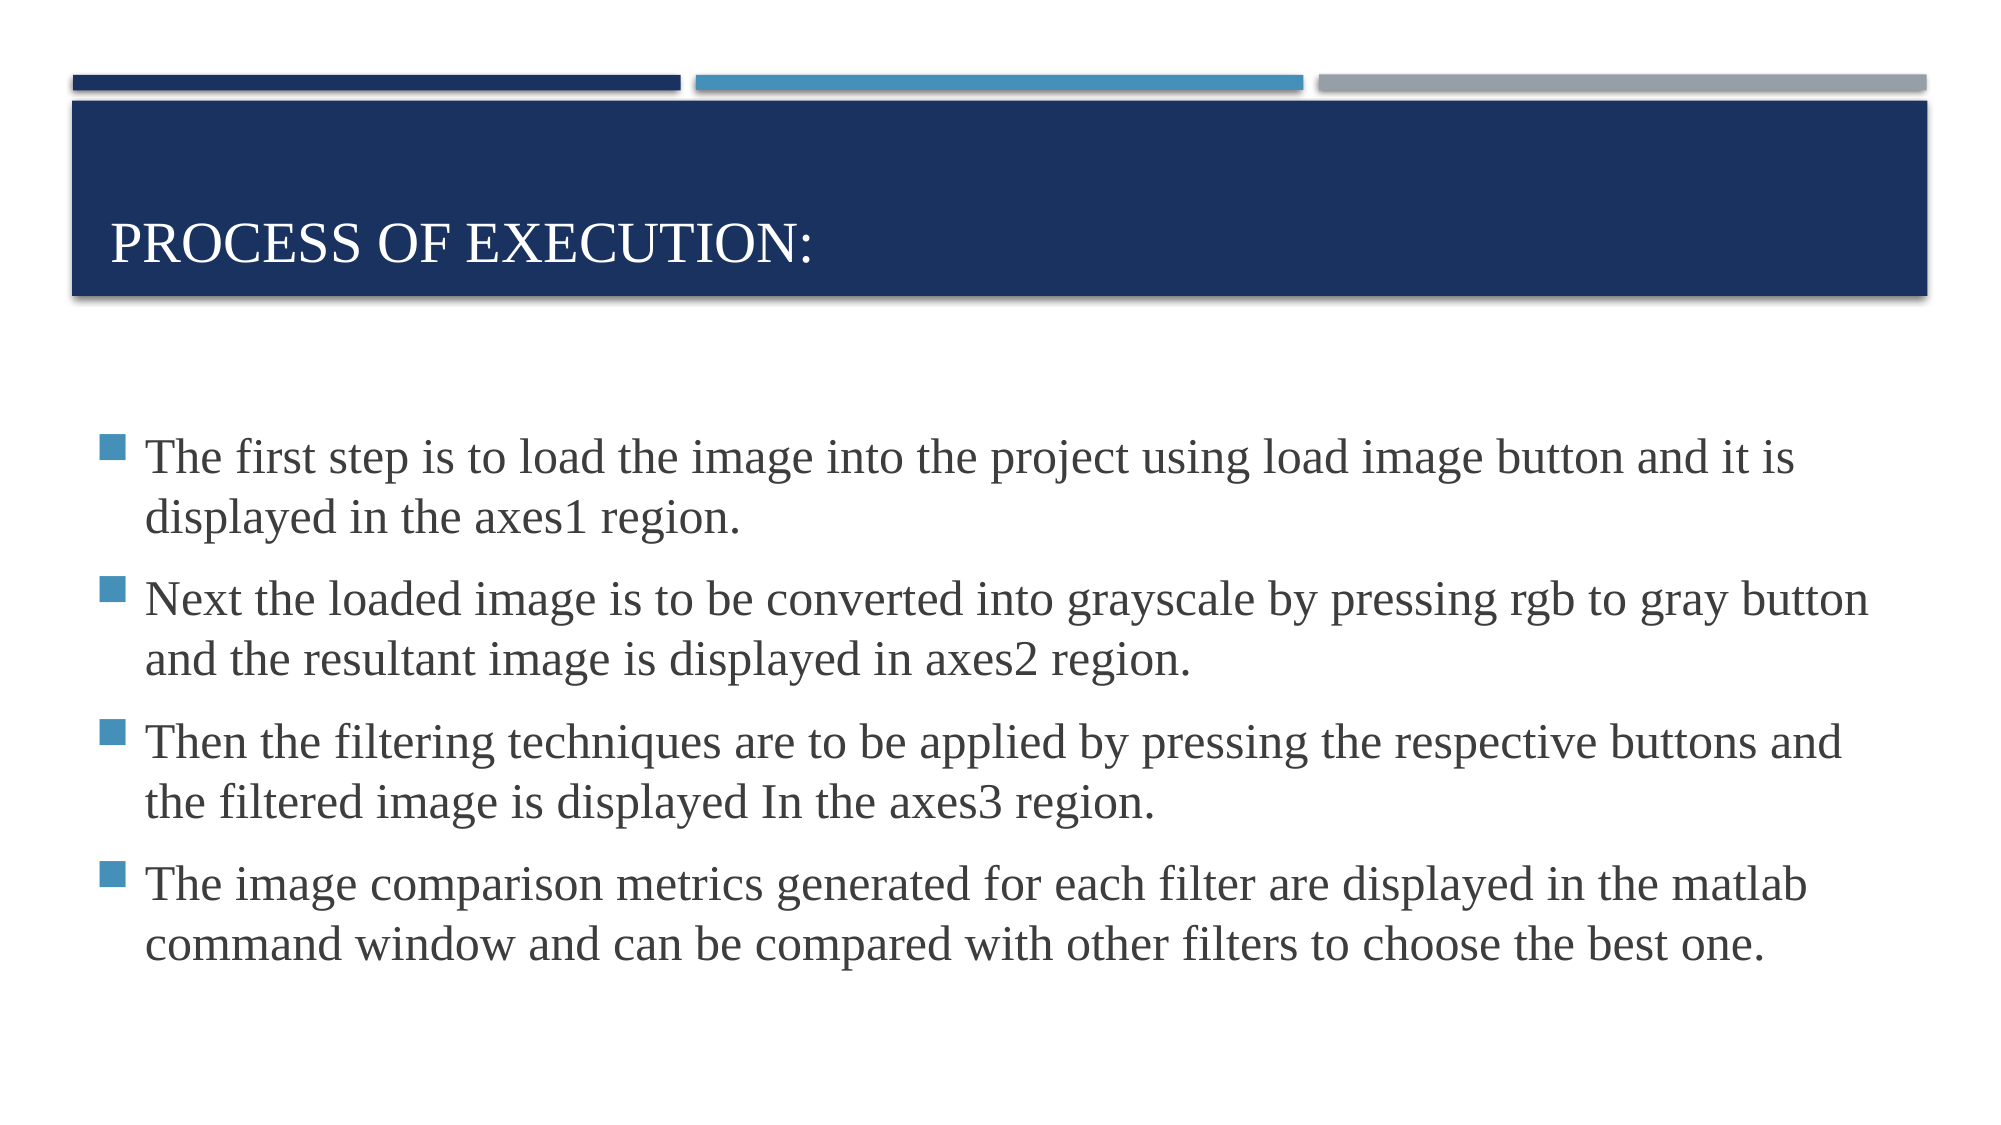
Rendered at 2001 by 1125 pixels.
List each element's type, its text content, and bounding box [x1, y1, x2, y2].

title Process of Execution: [95, 115, 1905, 282]
list The first step is to load the image into the project using load image button and it is displayed in the axes1 region. Next the loaded image is to be converted into grayscale by pressing rgb to gray button and the resultant image is displayed in axes2 region. Then the filtering techniques are to be applied by pressing the respective buttons and the filtered image is displayed In the axes3 region. The image comparison metrics generated for each filter are displayed in the matlab command window and can be compared with other filters to choose the best one. [79, 317, 1889, 1125]
